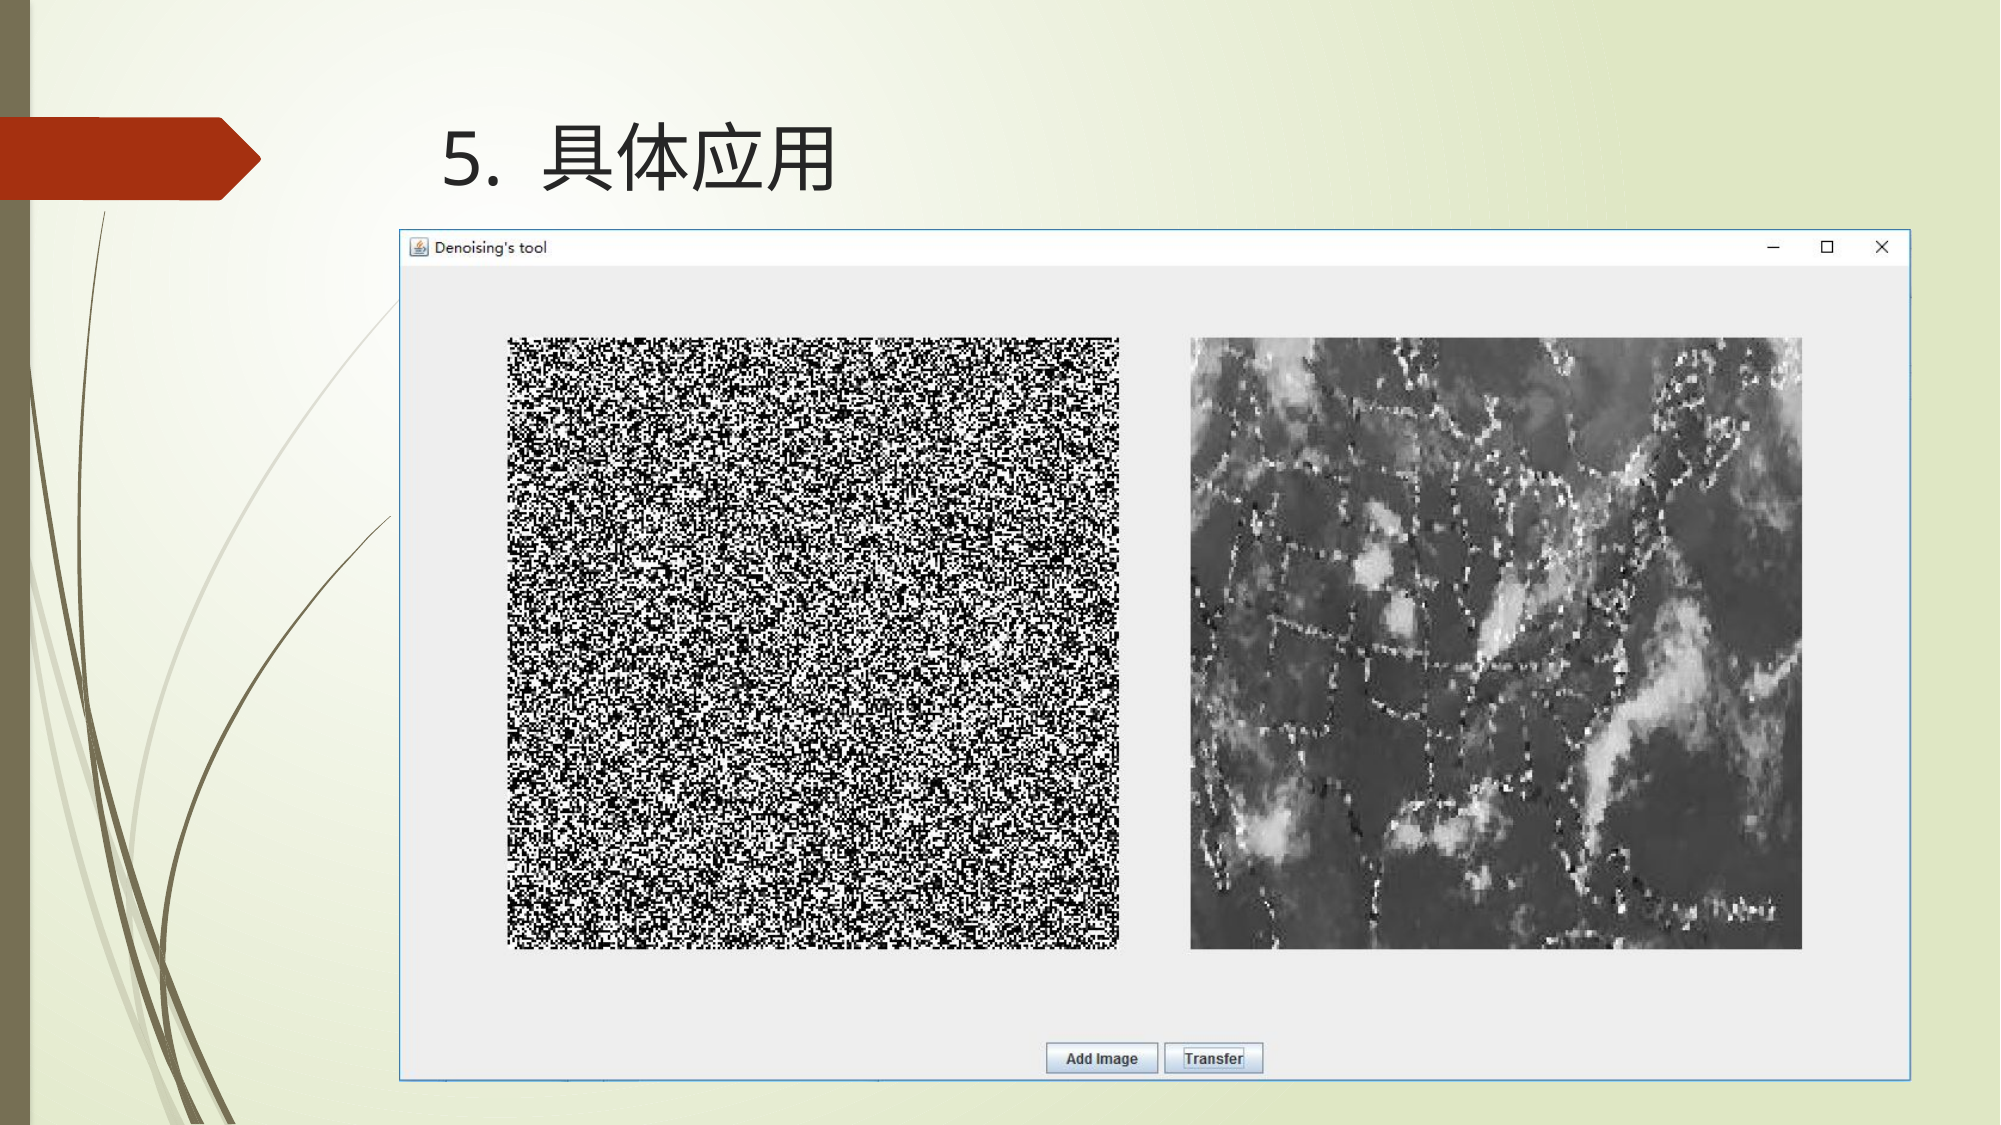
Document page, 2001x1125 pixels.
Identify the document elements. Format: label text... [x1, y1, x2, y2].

title 5. 具体应用 [425, 102, 1888, 229]
picture [399, 229, 1912, 1083]
